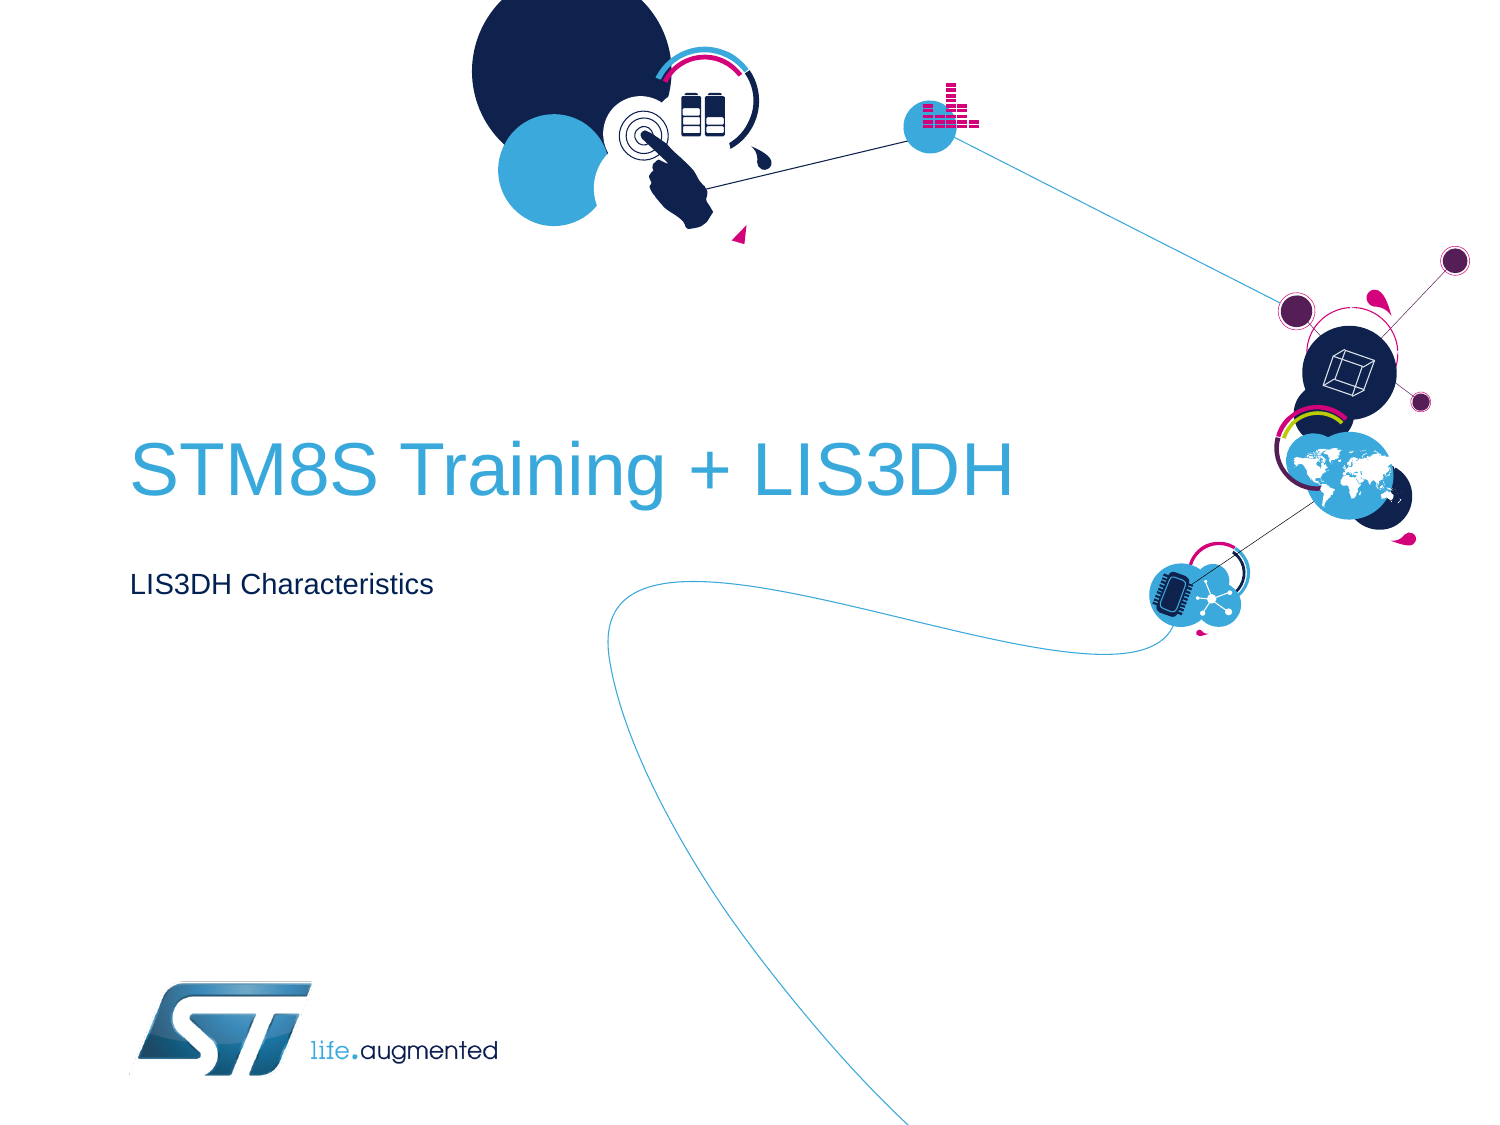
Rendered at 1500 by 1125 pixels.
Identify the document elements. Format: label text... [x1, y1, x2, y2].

subtitle LIS3DH Characteristics [115, 558, 1165, 846]
picture [112, 964, 514, 1094]
title STM8S Training + LIS3DH [115, 276, 1390, 518]
